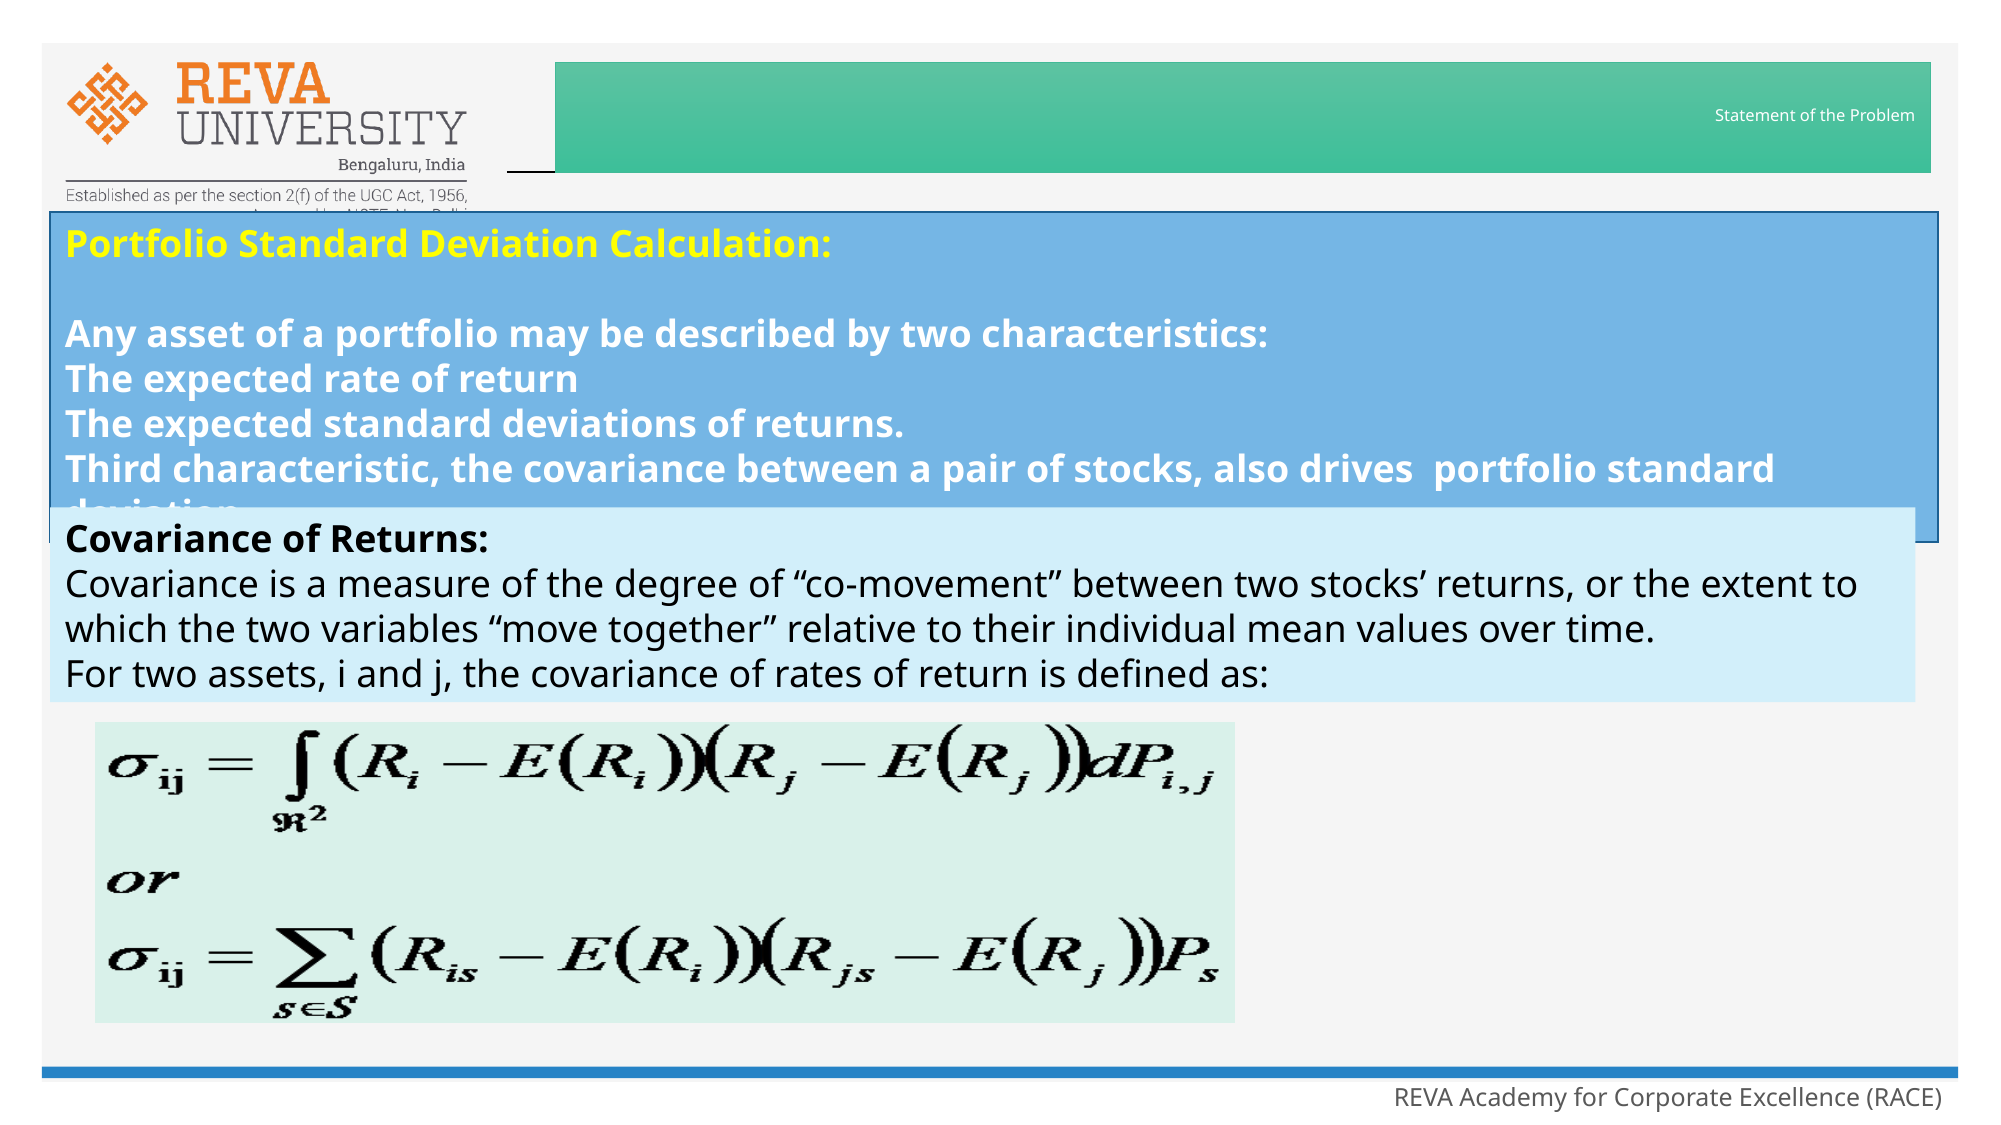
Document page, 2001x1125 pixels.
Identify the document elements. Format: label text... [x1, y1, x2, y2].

picture [65, 62, 467, 211]
picture [94, 721, 1236, 1023]
title Statement of the Problem [555, 62, 1931, 173]
text_box Covariance of Returns: Covariance is a measure of the degree of “co-movement” between two stocks’ returns, or the extent to which the two variables “move together” relative to their individual mean values over time. For two assets, i and j, the covariance of rates of return is defined as: [50, 507, 1916, 703]
text_box Portfolio Standard Deviation Calculation: Any asset of a portfolio may be described by two characteristics: The expected rate of return The expected standard deviations of returns. Third characteristic, the covariance between a pair of stocks, also drives portfolio standard deviation. [49, 211, 1939, 543]
